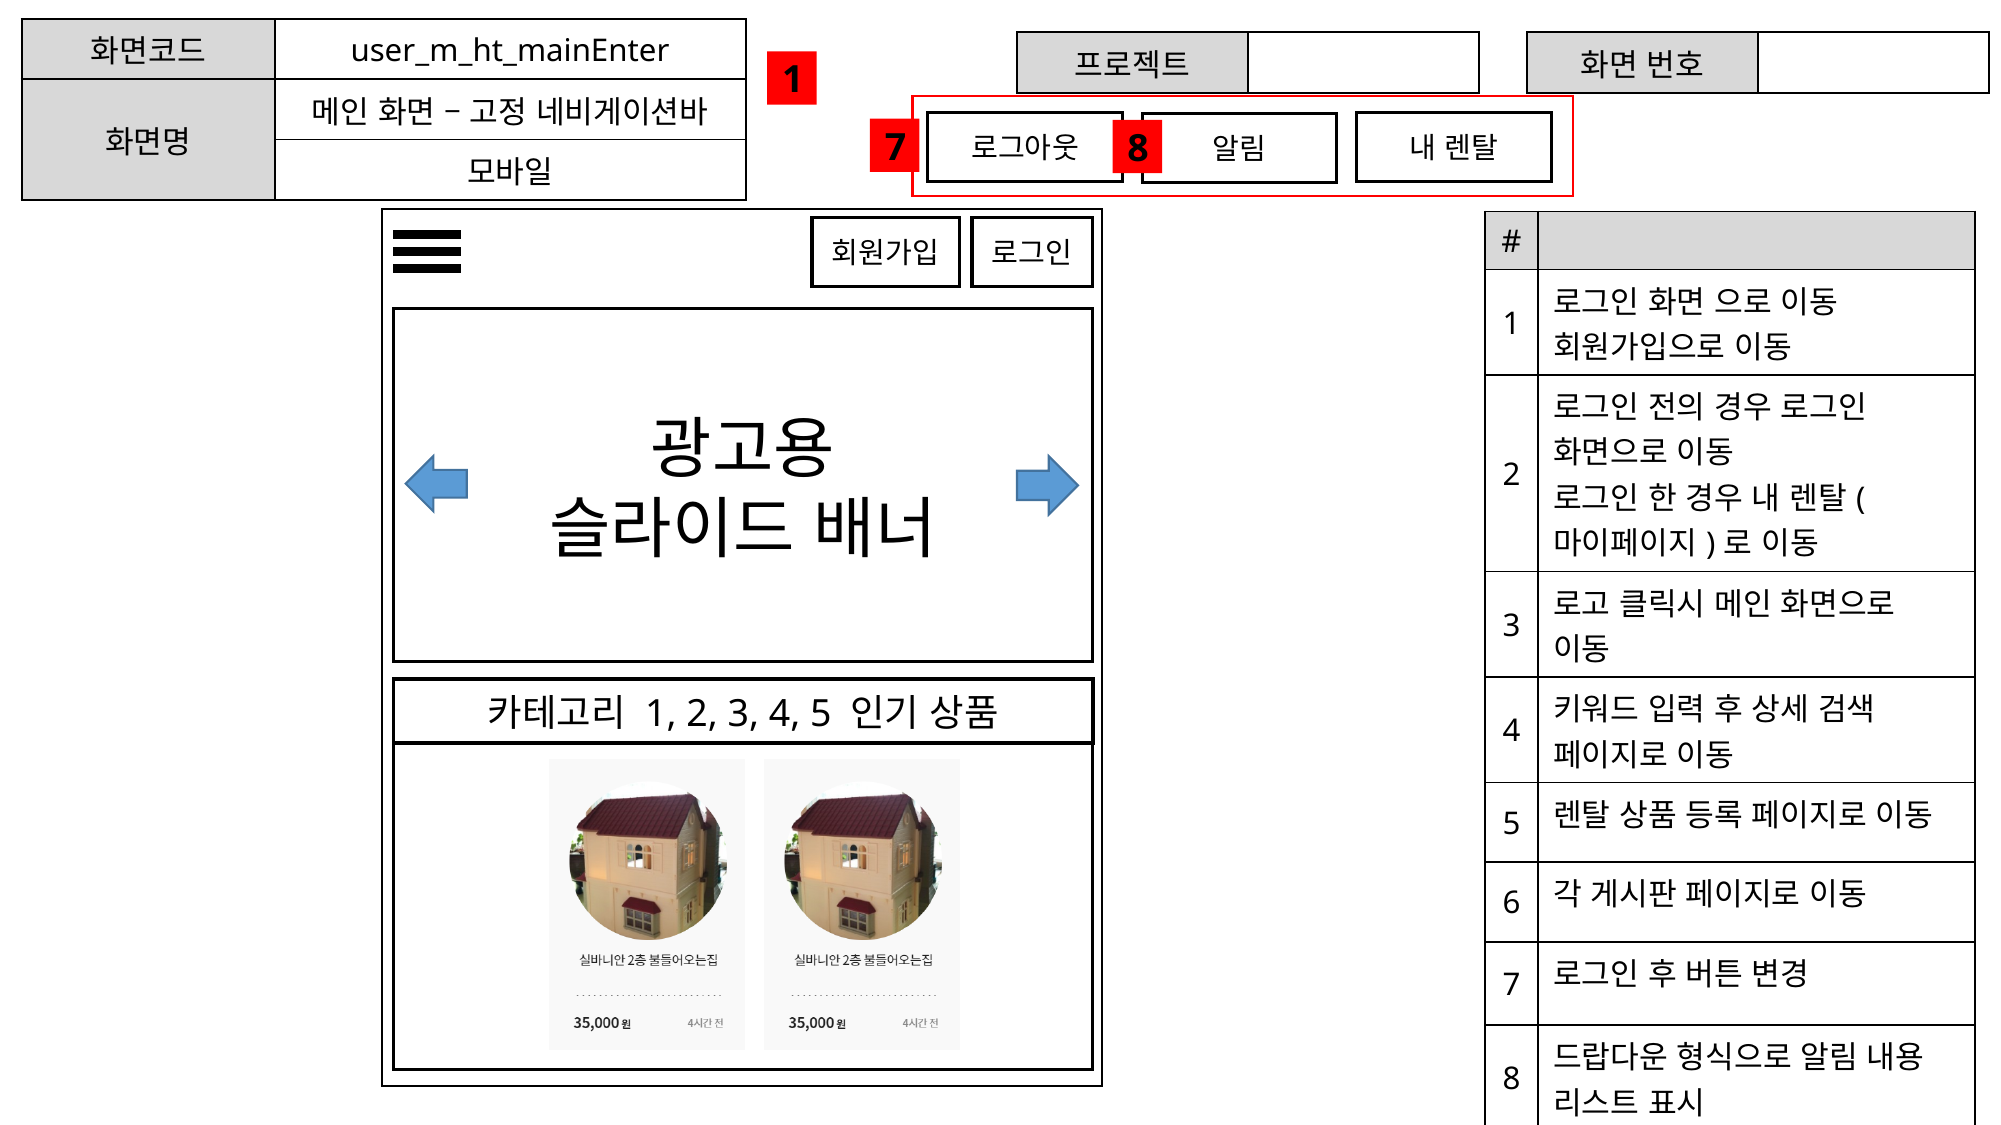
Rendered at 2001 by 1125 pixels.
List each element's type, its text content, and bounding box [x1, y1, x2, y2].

text_box 회원가입 [811, 216, 961, 288]
table_cell 로그인 후 버튼 변경 [1539, 943, 1974, 1024]
table_header [1539, 212, 1974, 269]
text_box 7 [869, 118, 920, 172]
table_cell 7 [1486, 943, 1537, 1024]
text_box [382, 208, 1102, 1087]
table_cell 드랍다운 형식으로 알림 내용 리스트 표시 [1539, 1026, 1974, 1125]
table_header # [1486, 212, 1537, 269]
table_cell 6 [1486, 863, 1537, 941]
table_header user_m_ht_mainEnter [276, 20, 745, 78]
table_cell 키워드 입력 후 상세 검색 페이지로 이동 [1539, 678, 1974, 782]
picture [764, 759, 960, 1050]
table_cell 5 [1486, 783, 1537, 861]
text_box [1015, 453, 1080, 518]
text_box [393, 234, 461, 269]
text_box 1 [767, 51, 817, 105]
table_header 화면 번호 [1528, 33, 1757, 92]
table_cell 4 [1486, 678, 1537, 782]
table_cell 로그인 전의 경우 로그인 화면으로 이동 로그인 한 경우 내 렌탈(마이페이지)로 이동 [1539, 376, 1974, 571]
table_header [1249, 33, 1478, 92]
table_cell 3 [1486, 572, 1537, 676]
table_cell 화면명 [23, 80, 274, 199]
table_cell 8 [1486, 1026, 1537, 1125]
text_box 로그인 [971, 216, 1094, 288]
table_header [1759, 33, 1988, 92]
text_box 8 [1112, 119, 1163, 174]
table_cell 1 [1486, 270, 1537, 374]
table_cell 모바일 [276, 140, 745, 199]
table_cell 메인 화면 – 고정 네비게이션바 [276, 80, 745, 139]
table_cell 렌탈 상품 등록 페이지로 이동 [1539, 783, 1974, 861]
text_box [392, 742, 1094, 1070]
text_box [404, 453, 468, 514]
table_cell 로고 클릭시 메인 화면으로 이동 [1539, 572, 1974, 676]
table_cell 2 [1486, 376, 1537, 571]
table_cell 로그인 화면 으로 이동 회원가입으로 이동 [1539, 270, 1974, 374]
picture [549, 759, 745, 1050]
table_cell 각 게시판 페이지로 이동 [1539, 863, 1974, 941]
text_box 카테고리 1, 2, 3, 4, 5 인기 상품 [392, 678, 1094, 742]
table_header 화면코드 [23, 20, 274, 78]
text_box [911, 95, 1574, 197]
text_box 광고용 슬라이드 배너 [392, 308, 1094, 663]
table_header 프로젝트 [1018, 33, 1247, 92]
